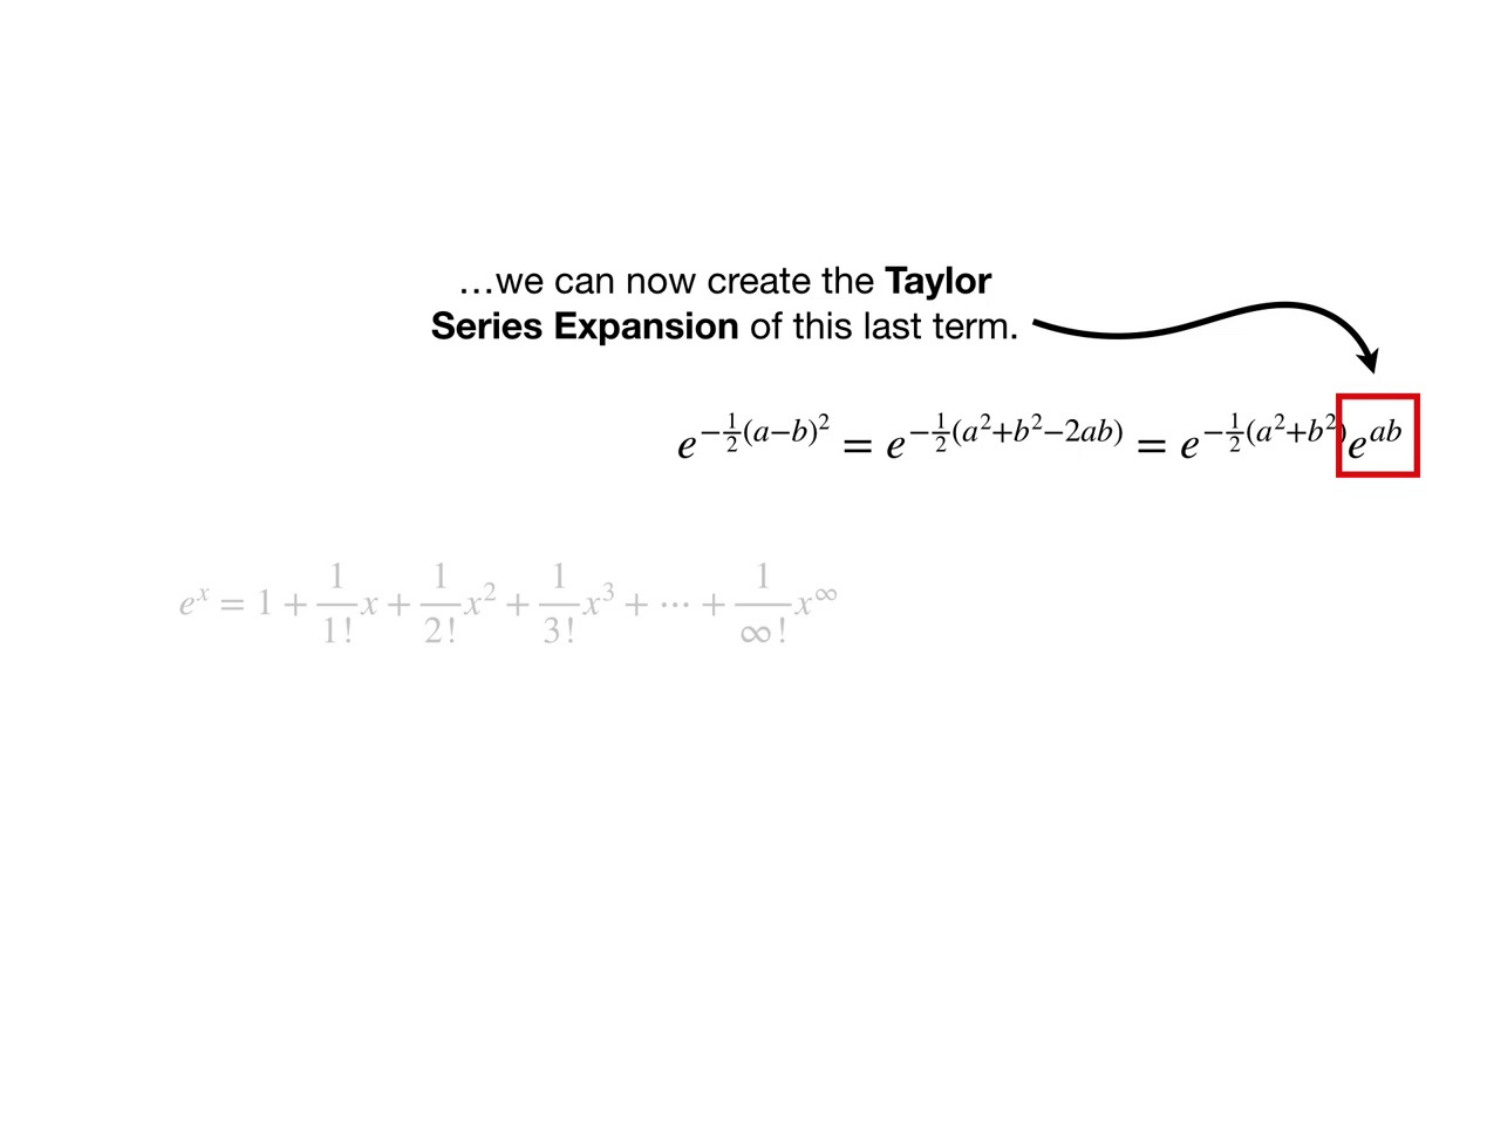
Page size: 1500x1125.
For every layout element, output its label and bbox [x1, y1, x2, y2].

picture [0, 140, 1500, 985]
